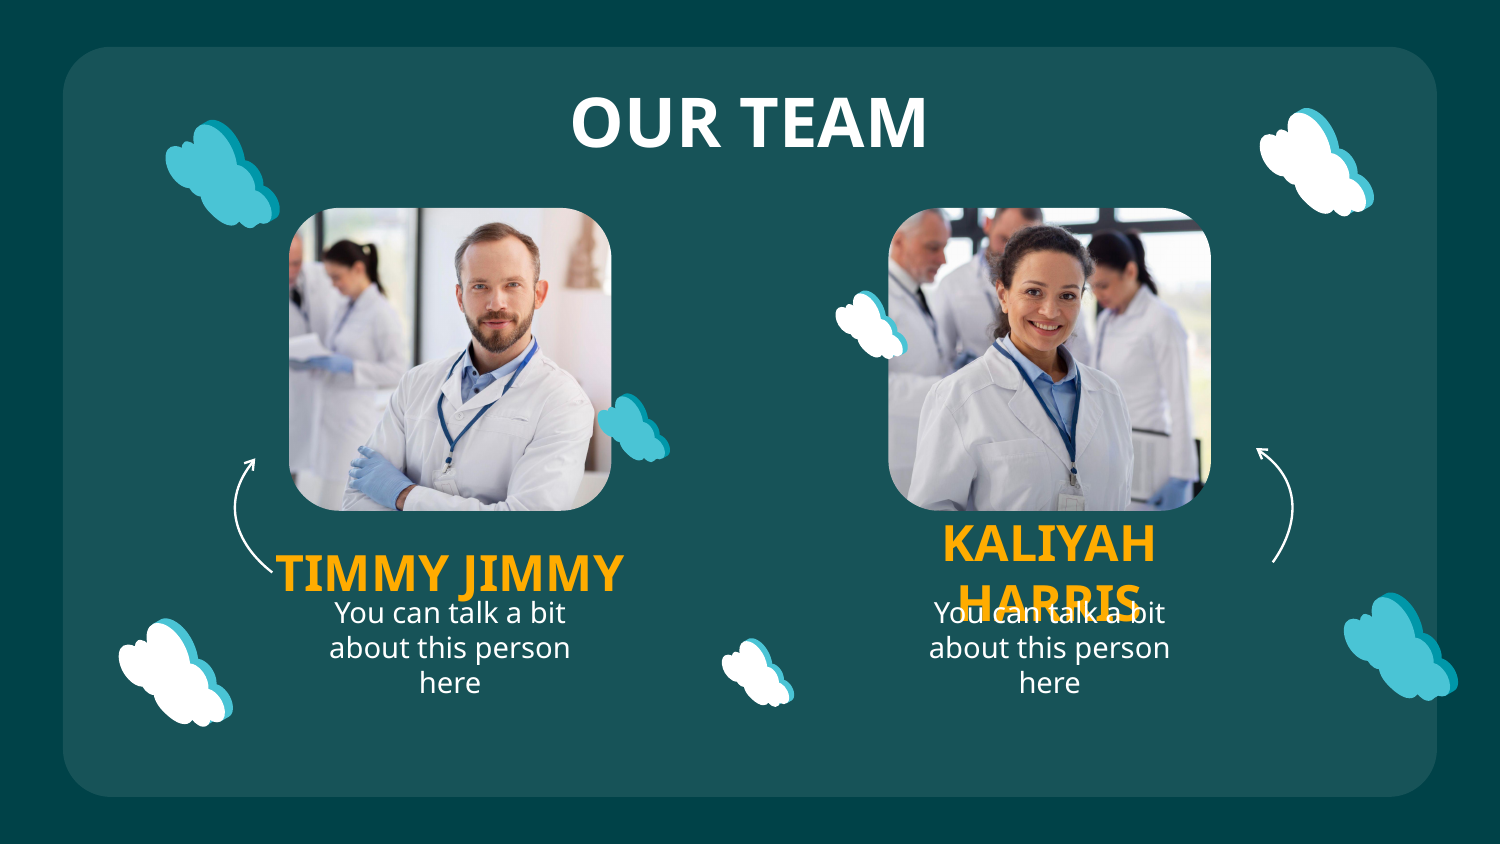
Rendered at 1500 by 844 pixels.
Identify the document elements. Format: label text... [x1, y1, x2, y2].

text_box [597, 393, 670, 462]
subtitle You can talk a bit about this person here [289, 607, 612, 686]
picture [288, 207, 612, 511]
subtitle TIMMY JIMMY [231, 535, 670, 607]
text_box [1258, 108, 1374, 216]
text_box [164, 120, 280, 228]
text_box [222, 468, 299, 562]
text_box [117, 618, 233, 727]
title OUR TEAM [118, 72, 1382, 167]
picture [888, 207, 1212, 511]
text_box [1229, 457, 1306, 551]
subtitle KALIYAH HARRIS [830, 535, 1269, 607]
subtitle You can talk a bit about this person here [888, 607, 1211, 686]
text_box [721, 638, 794, 707]
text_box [835, 291, 908, 359]
